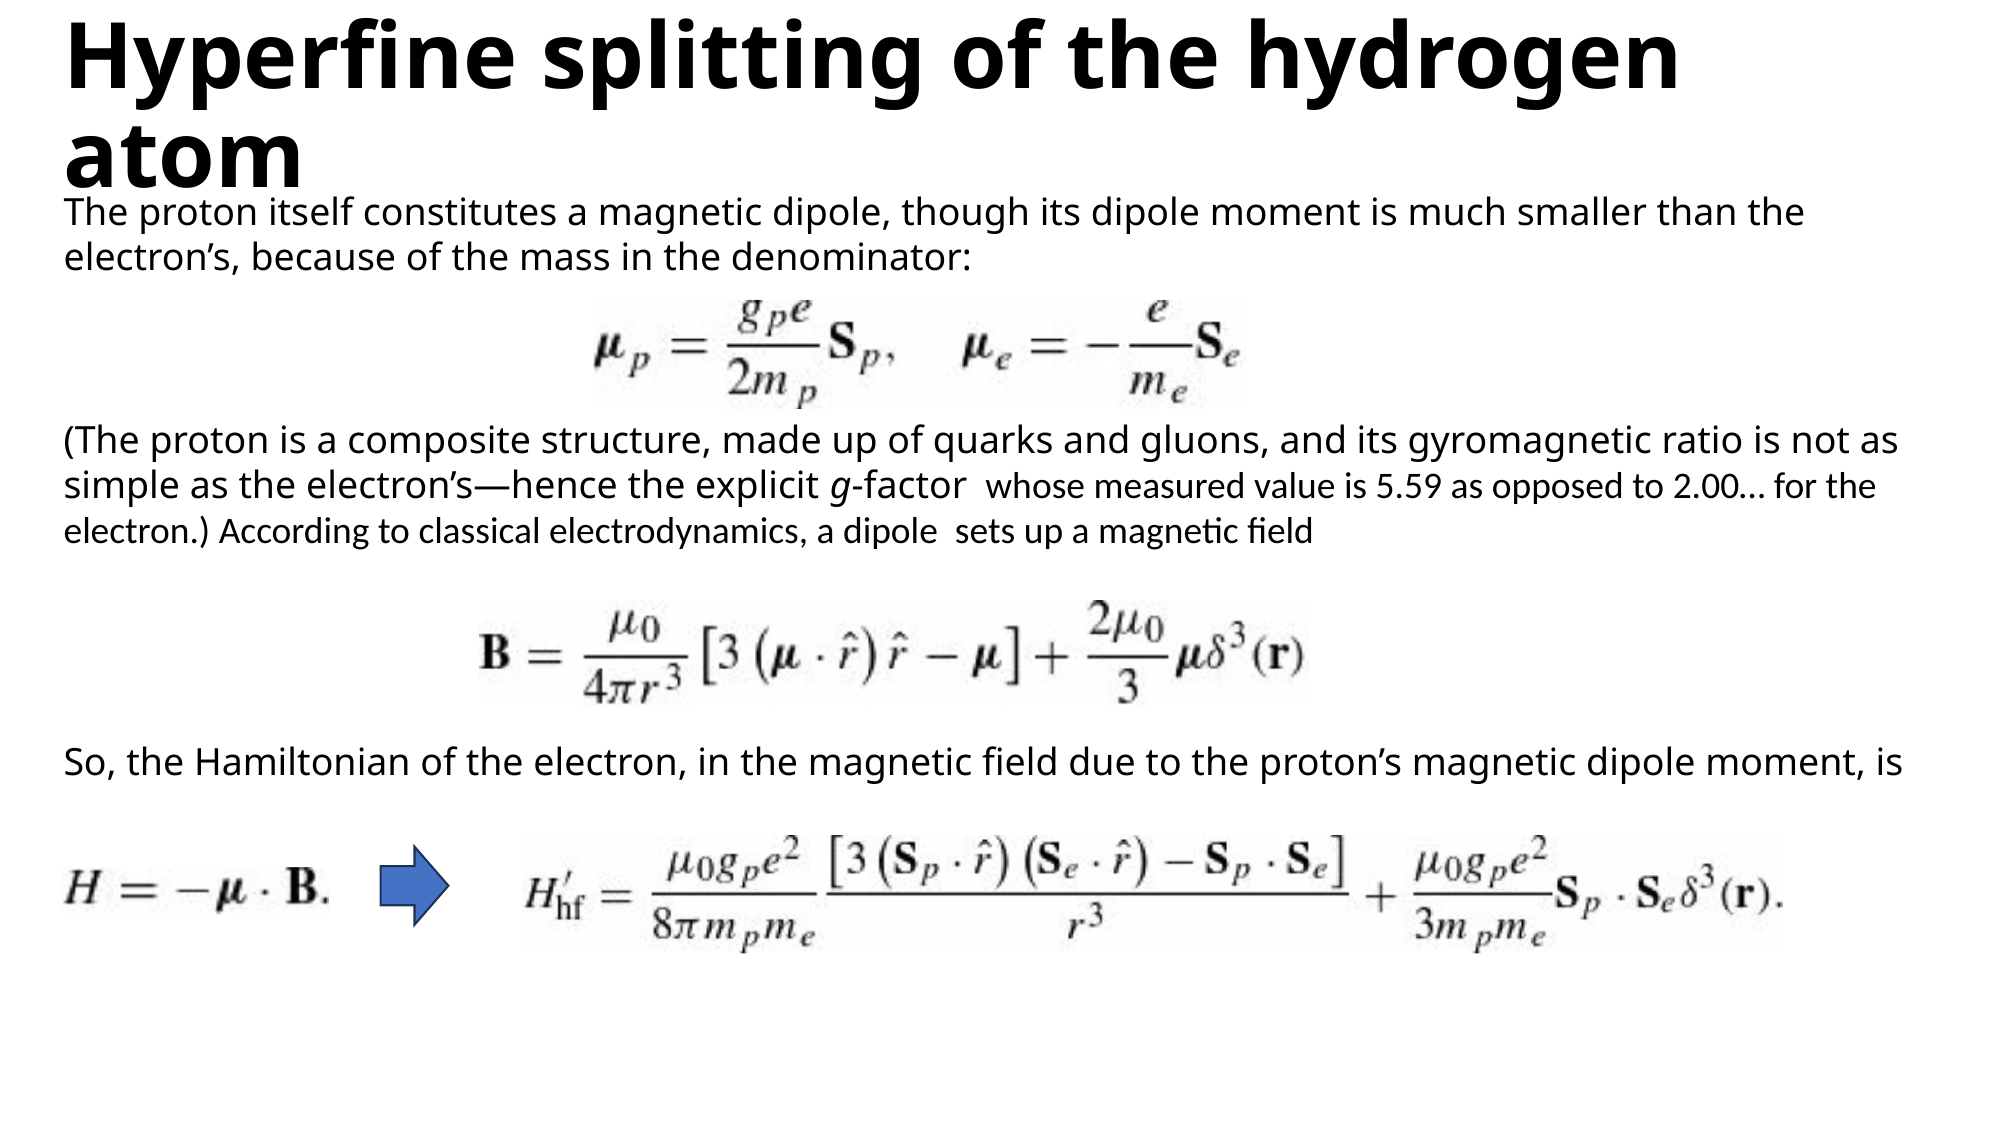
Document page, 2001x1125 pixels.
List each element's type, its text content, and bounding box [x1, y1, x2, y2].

text_box So, the Hamiltonian of the electron, in the magnetic field due to the proton’s magnetic dipole moment, is [48, 730, 1952, 790]
picture [48, 834, 341, 935]
picture [512, 812, 1788, 975]
picture [461, 571, 1309, 731]
picture [579, 286, 1246, 409]
text_box The proton itself constitutes a magnetic dipole, though its dipole moment is much smaller than the electron’s, because of the mass in the denominator: [48, 180, 1952, 286]
text_box [379, 843, 450, 928]
text_box Hyperfine splitting of the hydrogen atom [48, 0, 1774, 180]
